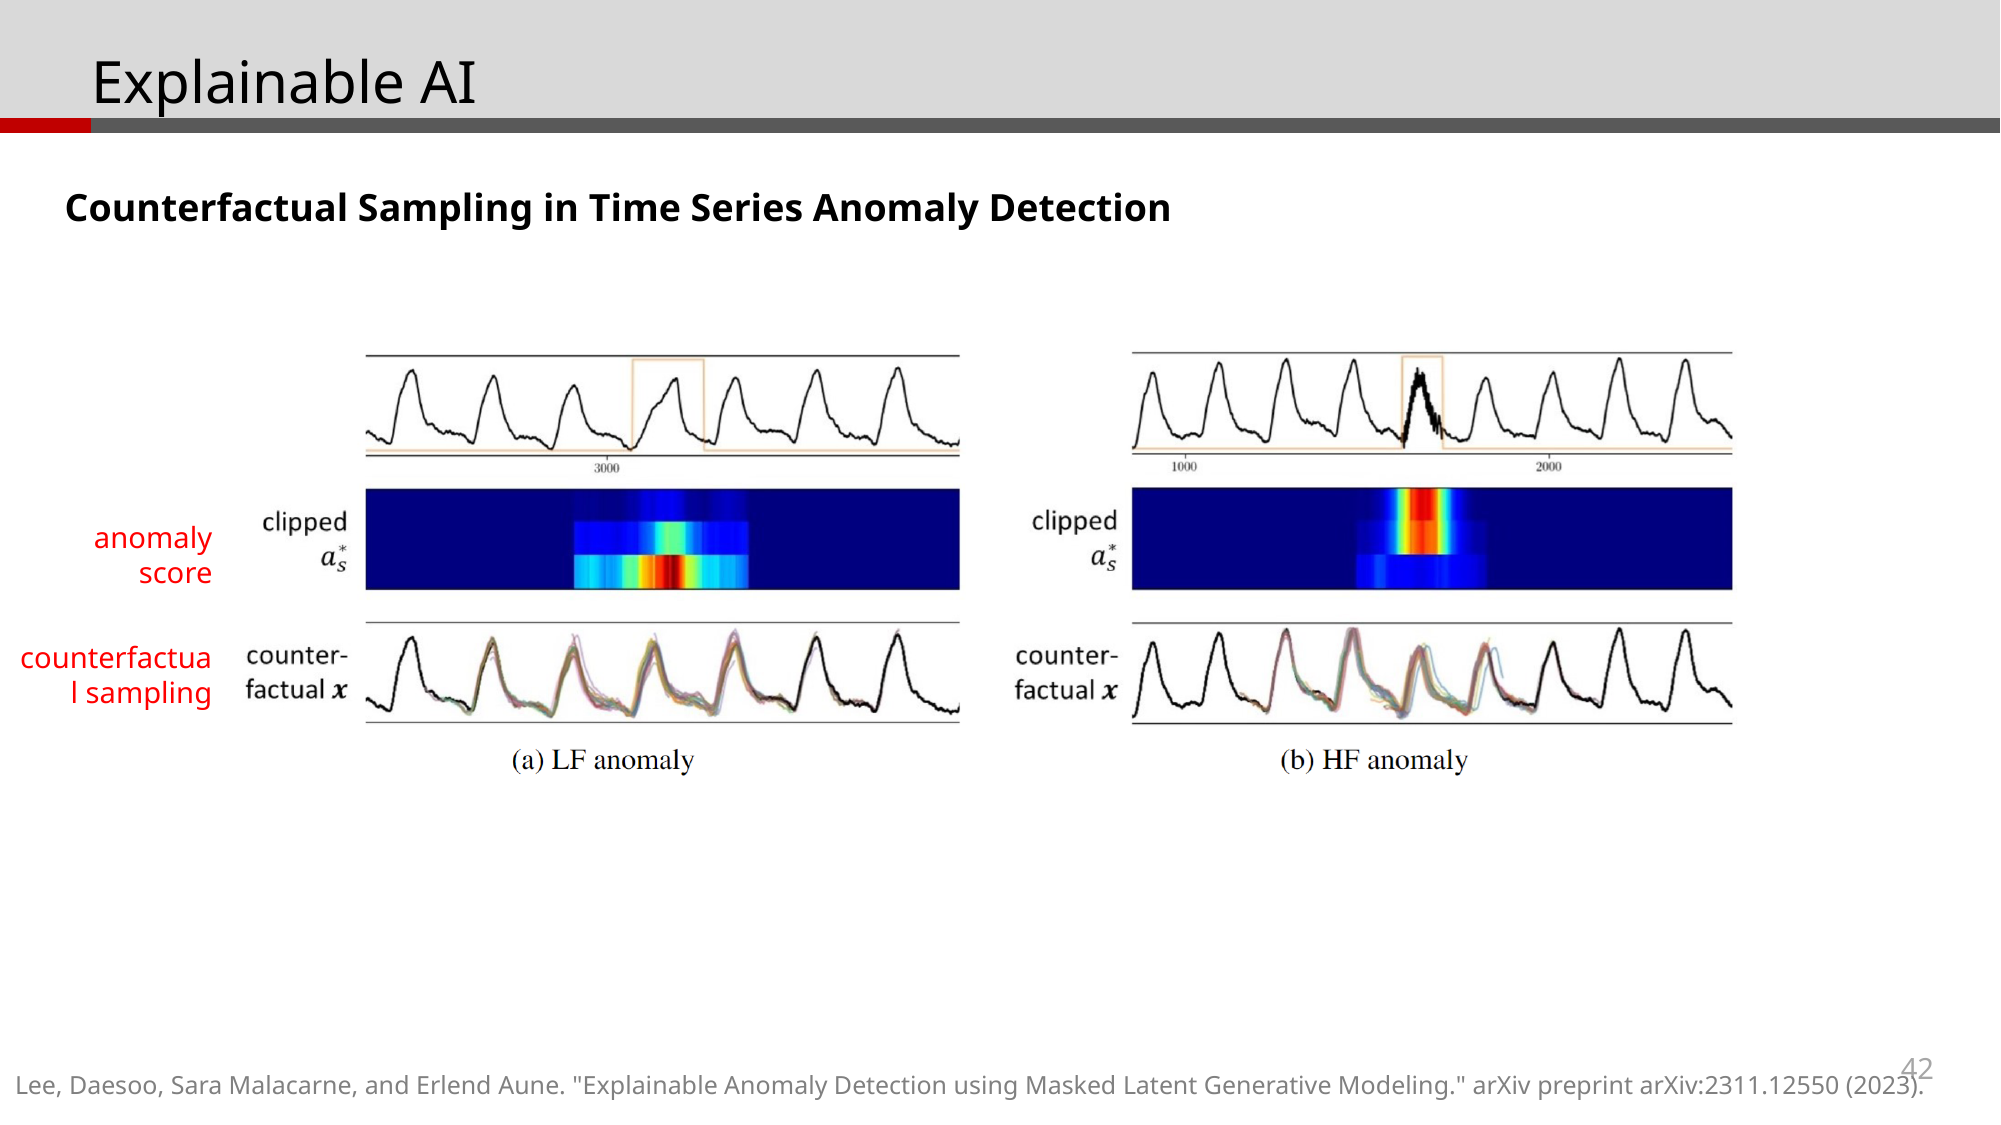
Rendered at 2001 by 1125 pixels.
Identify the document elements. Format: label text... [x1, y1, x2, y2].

text_box counterfactual sampling [4, 631, 228, 717]
title Explainable AI [91, 0, 1949, 115]
list Lee, Daesoo, Sara Malacarne, and Erlend Aune. "Explainable Anomaly Detection using Masked Latent Generative Modeling." arXiv preprint arXiv:2311.12550 (2023). [0, 1065, 2000, 1125]
text_box anomaly score [4, 512, 228, 597]
list Counterfactual Sampling in Time Series Anomaly Detection [49, 181, 1949, 242]
slide_number 42 [1618, 1042, 1949, 1065]
picture [229, 342, 1740, 783]
